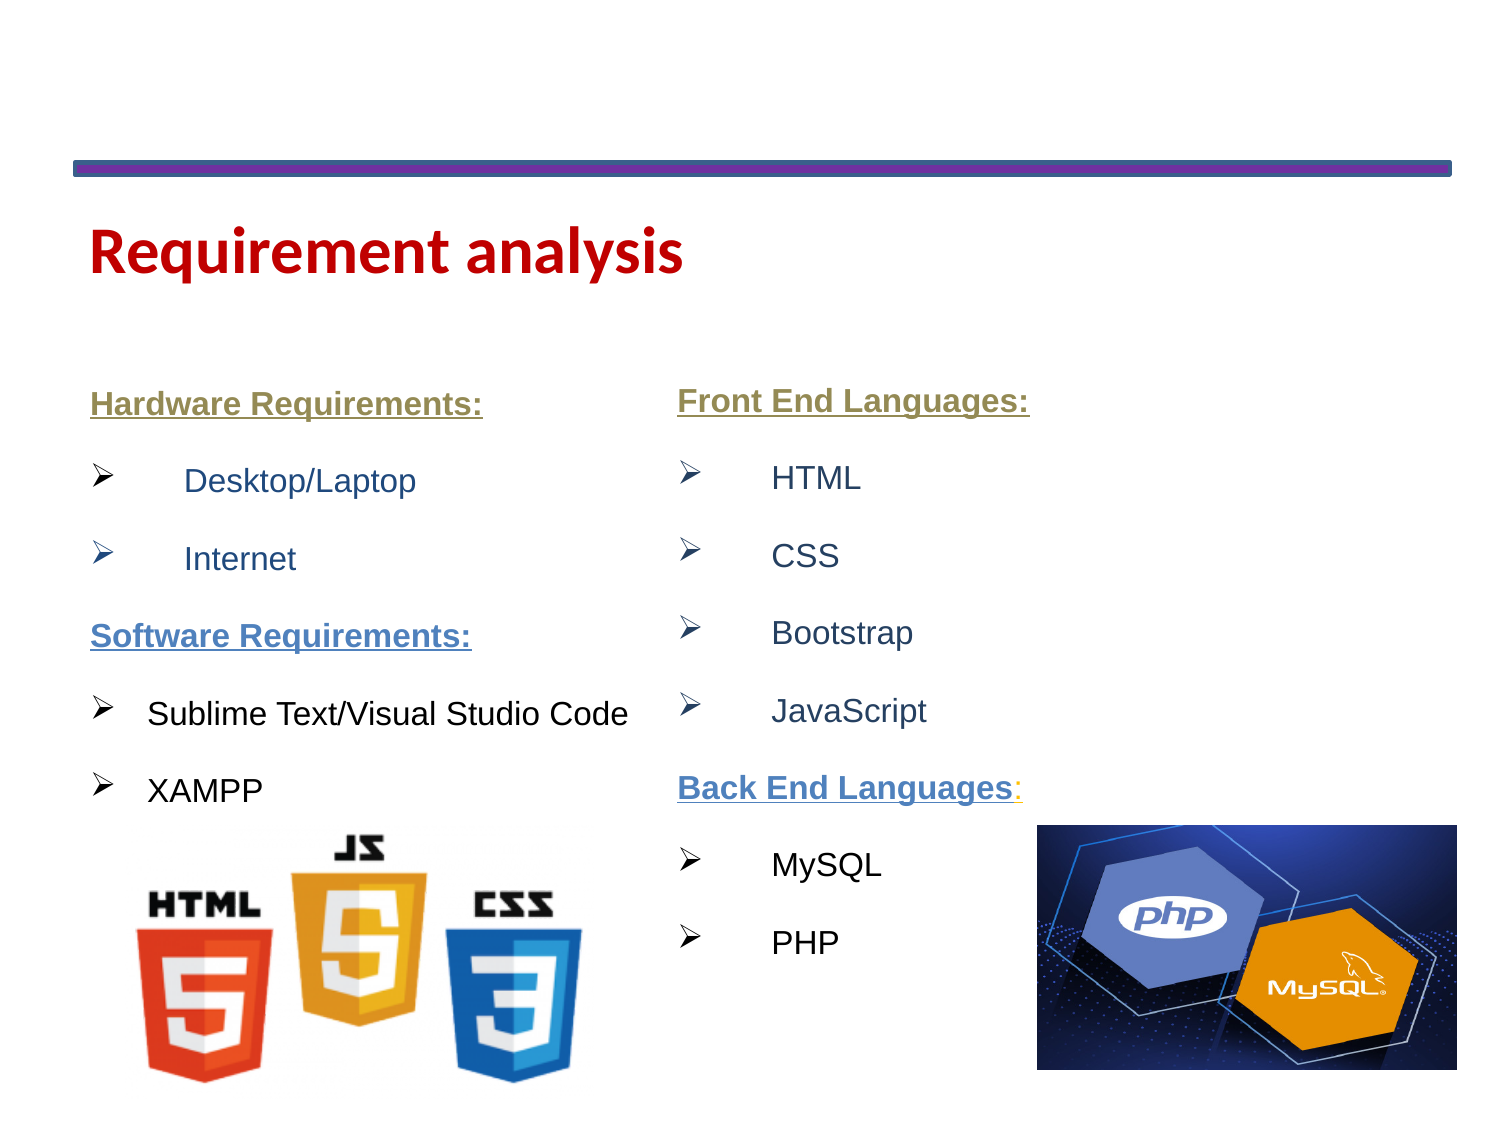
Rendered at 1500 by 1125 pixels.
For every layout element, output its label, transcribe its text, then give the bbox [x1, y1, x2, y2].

picture [124, 825, 594, 1099]
picture [1037, 825, 1457, 1070]
text_box [75, 162, 1450, 175]
text_box Front End Languages: HTML CSS Bootstrap JavaScript Back End Languages: MySQL PHP [662, 371, 1475, 1059]
text_box Requirement analysis [75, 199, 925, 295]
text_box Hardware Requirements: Desktop/Laptop Internet Software Requirements: Sublime Text/Visual Studio Code XAMPP [75, 374, 888, 1062]
